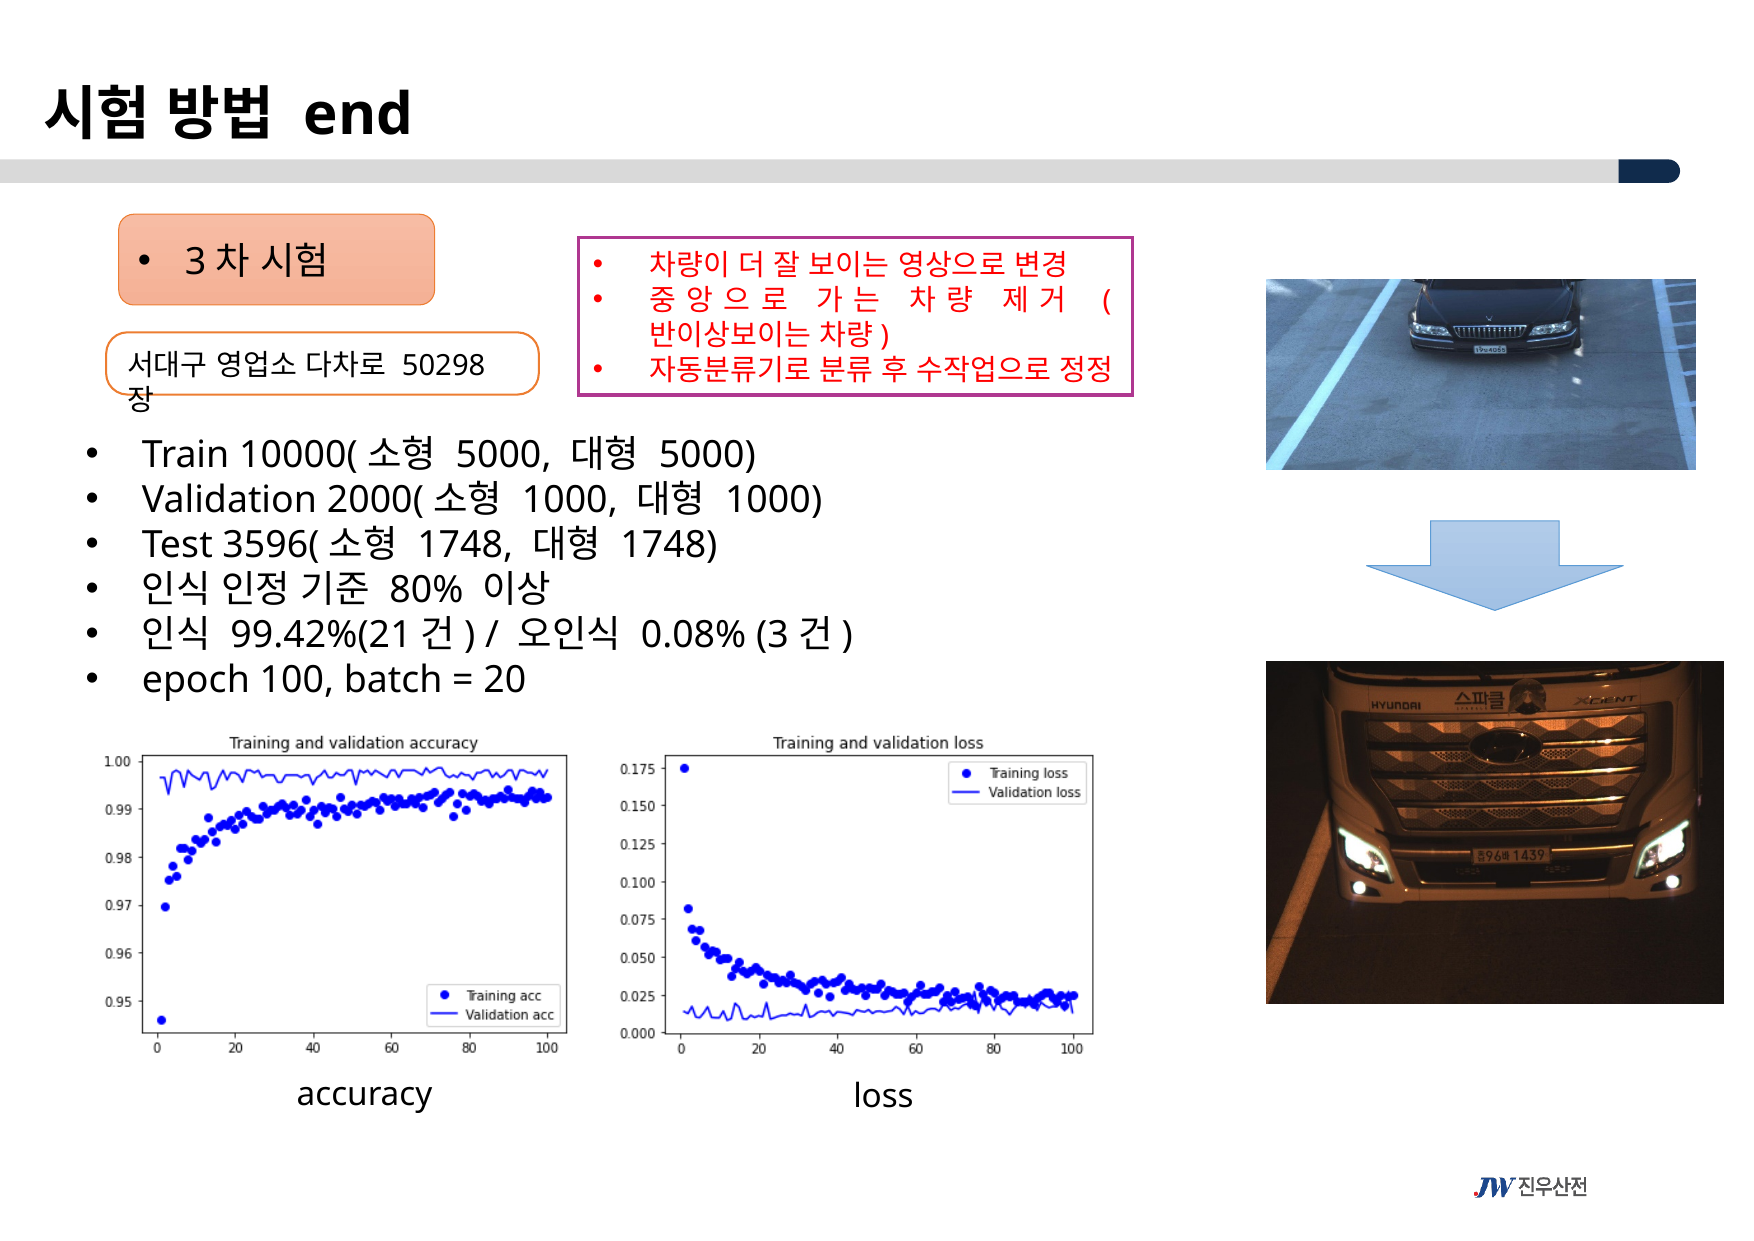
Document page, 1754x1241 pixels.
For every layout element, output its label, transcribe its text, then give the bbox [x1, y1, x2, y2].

text_box 서대구 영업소 다차로 50298장 [105, 331, 540, 396]
text_box [1366, 520, 1624, 611]
picture [1266, 279, 1696, 471]
text_box Train 10000(소형 5000, 대형 5000) Validation 2000(소형 1000, 대형 1000) Test 3596(소형 1748, 대형 1748) 인식 인정 기준 80% 이상 인식 99.42%(21건) / 오인식 0.08% (3건) epoch 100, batch = 20 [70, 422, 868, 708]
picture [610, 727, 1100, 1064]
picture [95, 727, 575, 1063]
picture [1266, 661, 1724, 1004]
text_box 3차 시험 [118, 213, 436, 306]
text_box 차량이 더 잘 보이는 영상으로 변경 중앙으로 가는 차량 제거 (반이상보이는 차량) 자동분류기로 분류 후 수작업으로 정정 [577, 236, 1134, 396]
picture [1465, 1172, 1596, 1203]
text_box 시험 방법 end [28, 68, 429, 154]
text_box loss [838, 1066, 929, 1122]
text_box accuracy [281, 1065, 448, 1120]
